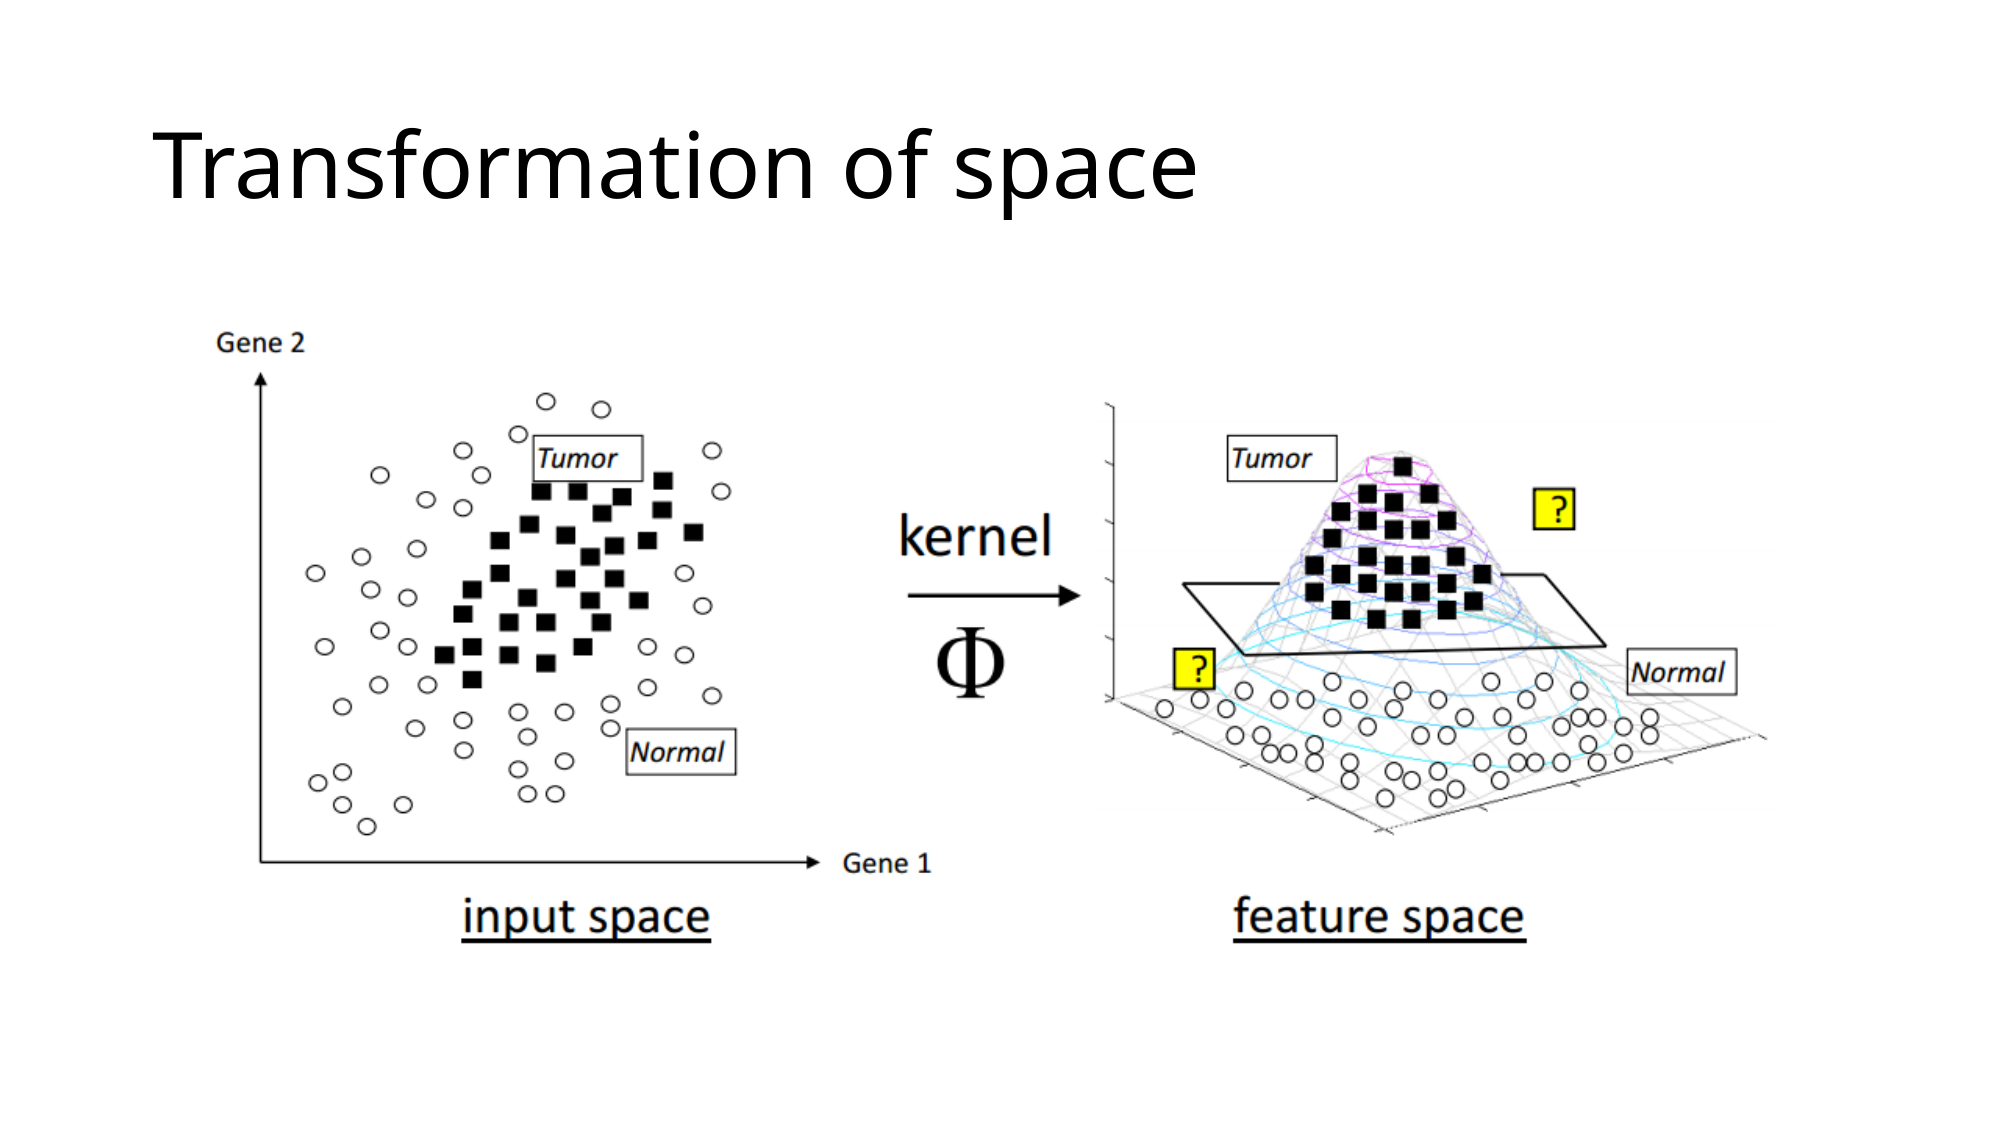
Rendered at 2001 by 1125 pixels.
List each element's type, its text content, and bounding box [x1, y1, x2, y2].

title Transformation of space [137, 59, 1863, 278]
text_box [184, 317, 1788, 995]
